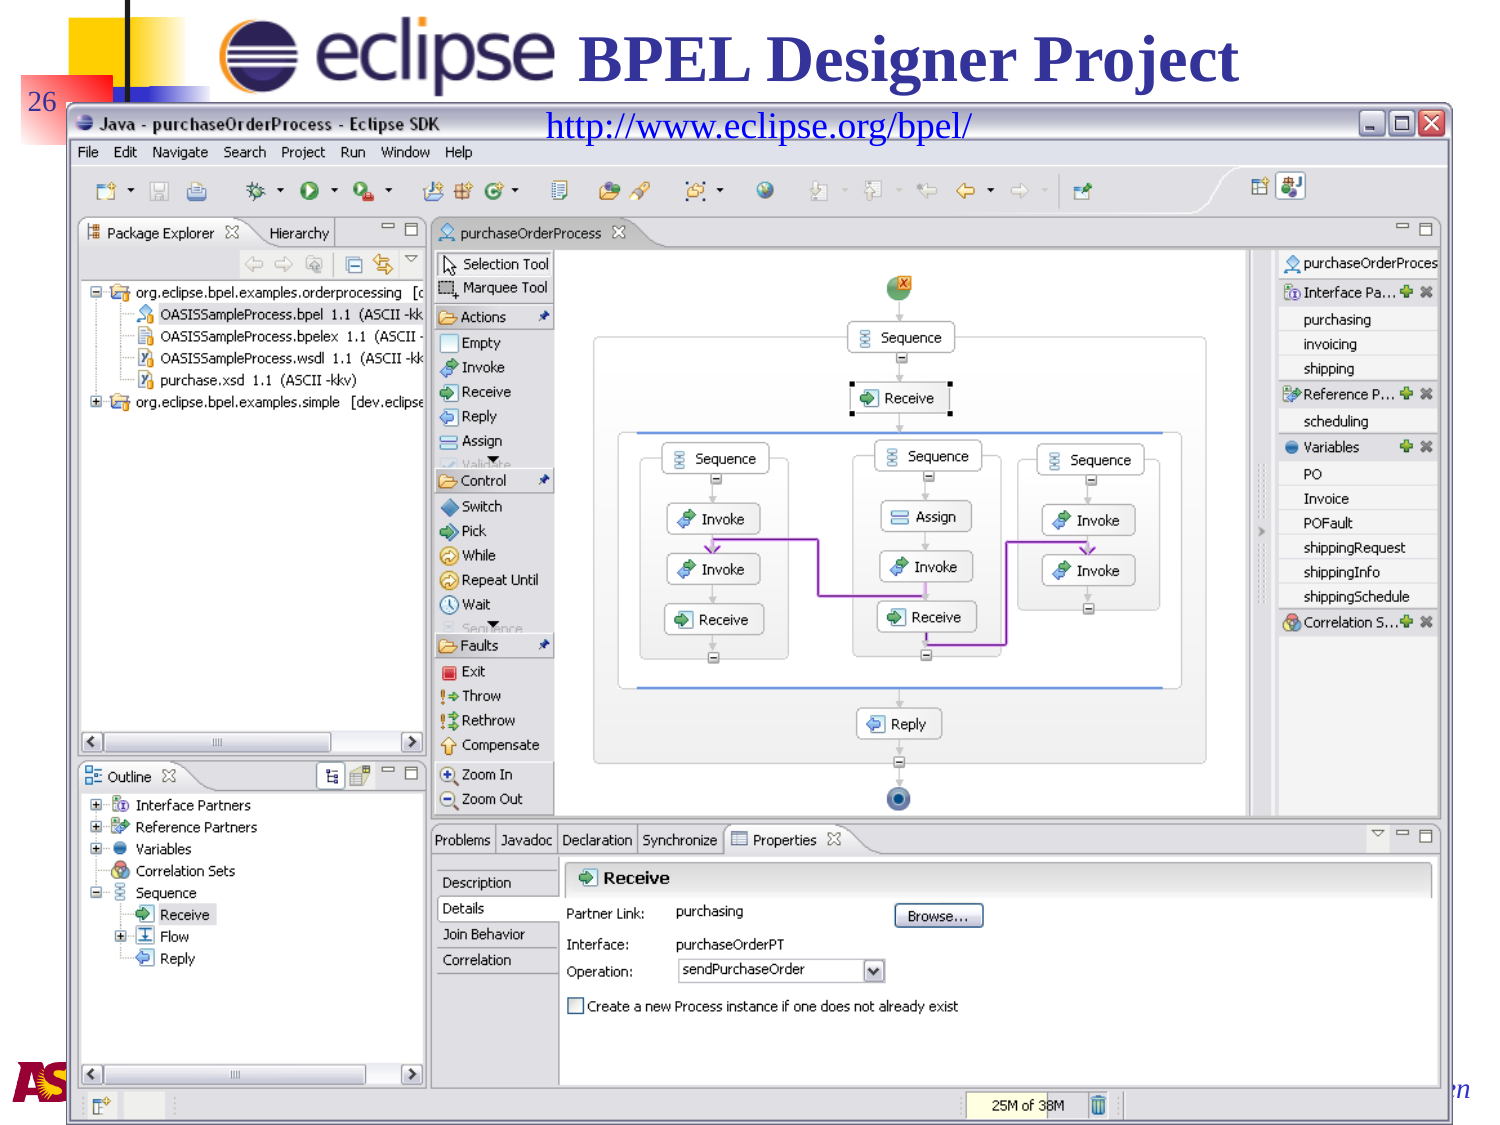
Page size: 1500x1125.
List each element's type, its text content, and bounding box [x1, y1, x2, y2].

picture [12, 102, 1453, 1125]
slide_number 26 [12, 49, 131, 126]
text_box http://www.eclipse.org/bpel/ [568, 94, 988, 100]
picture [212, 14, 565, 98]
title BPEL Designer Project [564, 0, 1413, 100]
